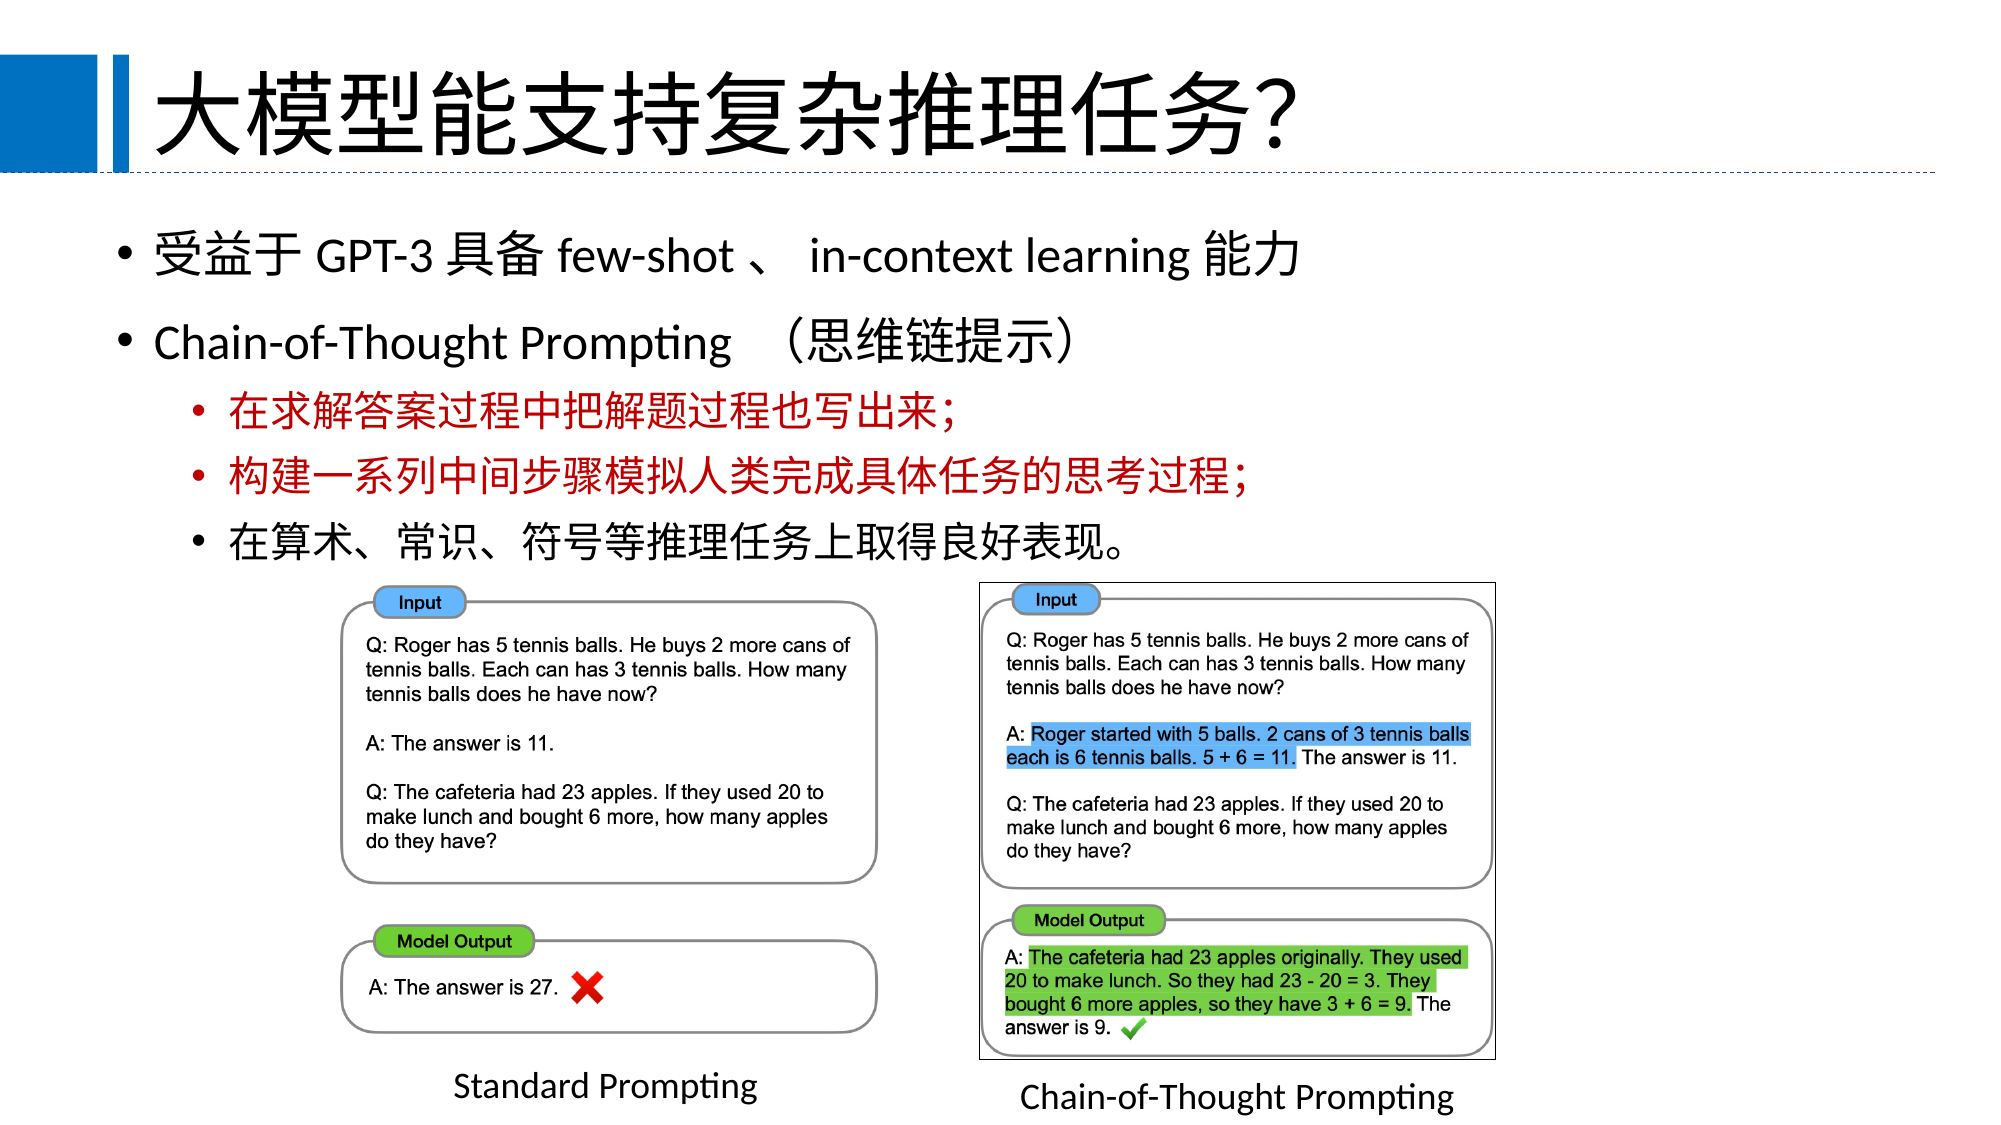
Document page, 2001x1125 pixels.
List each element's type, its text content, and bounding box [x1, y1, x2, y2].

list 受益于GPT-3具备few-shot、in-context learning能力 Chain-of-Thought Prompting （思维链提示） 在求解答案过程中把解题过程也写出来； 构建一系列中间步骤模拟人类完成具体任务的思考过程； 在算术、常识、符号等推理任务上取得良好表现。 [101, 209, 1899, 965]
title 大模型能支持复杂推理任务？ [137, 59, 1863, 178]
picture [338, 582, 882, 1037]
text_box Chain-of-Thought Prompting [955, 1064, 1520, 1125]
picture [979, 582, 1496, 1060]
text_box Standard Prompting [264, 1053, 956, 1114]
